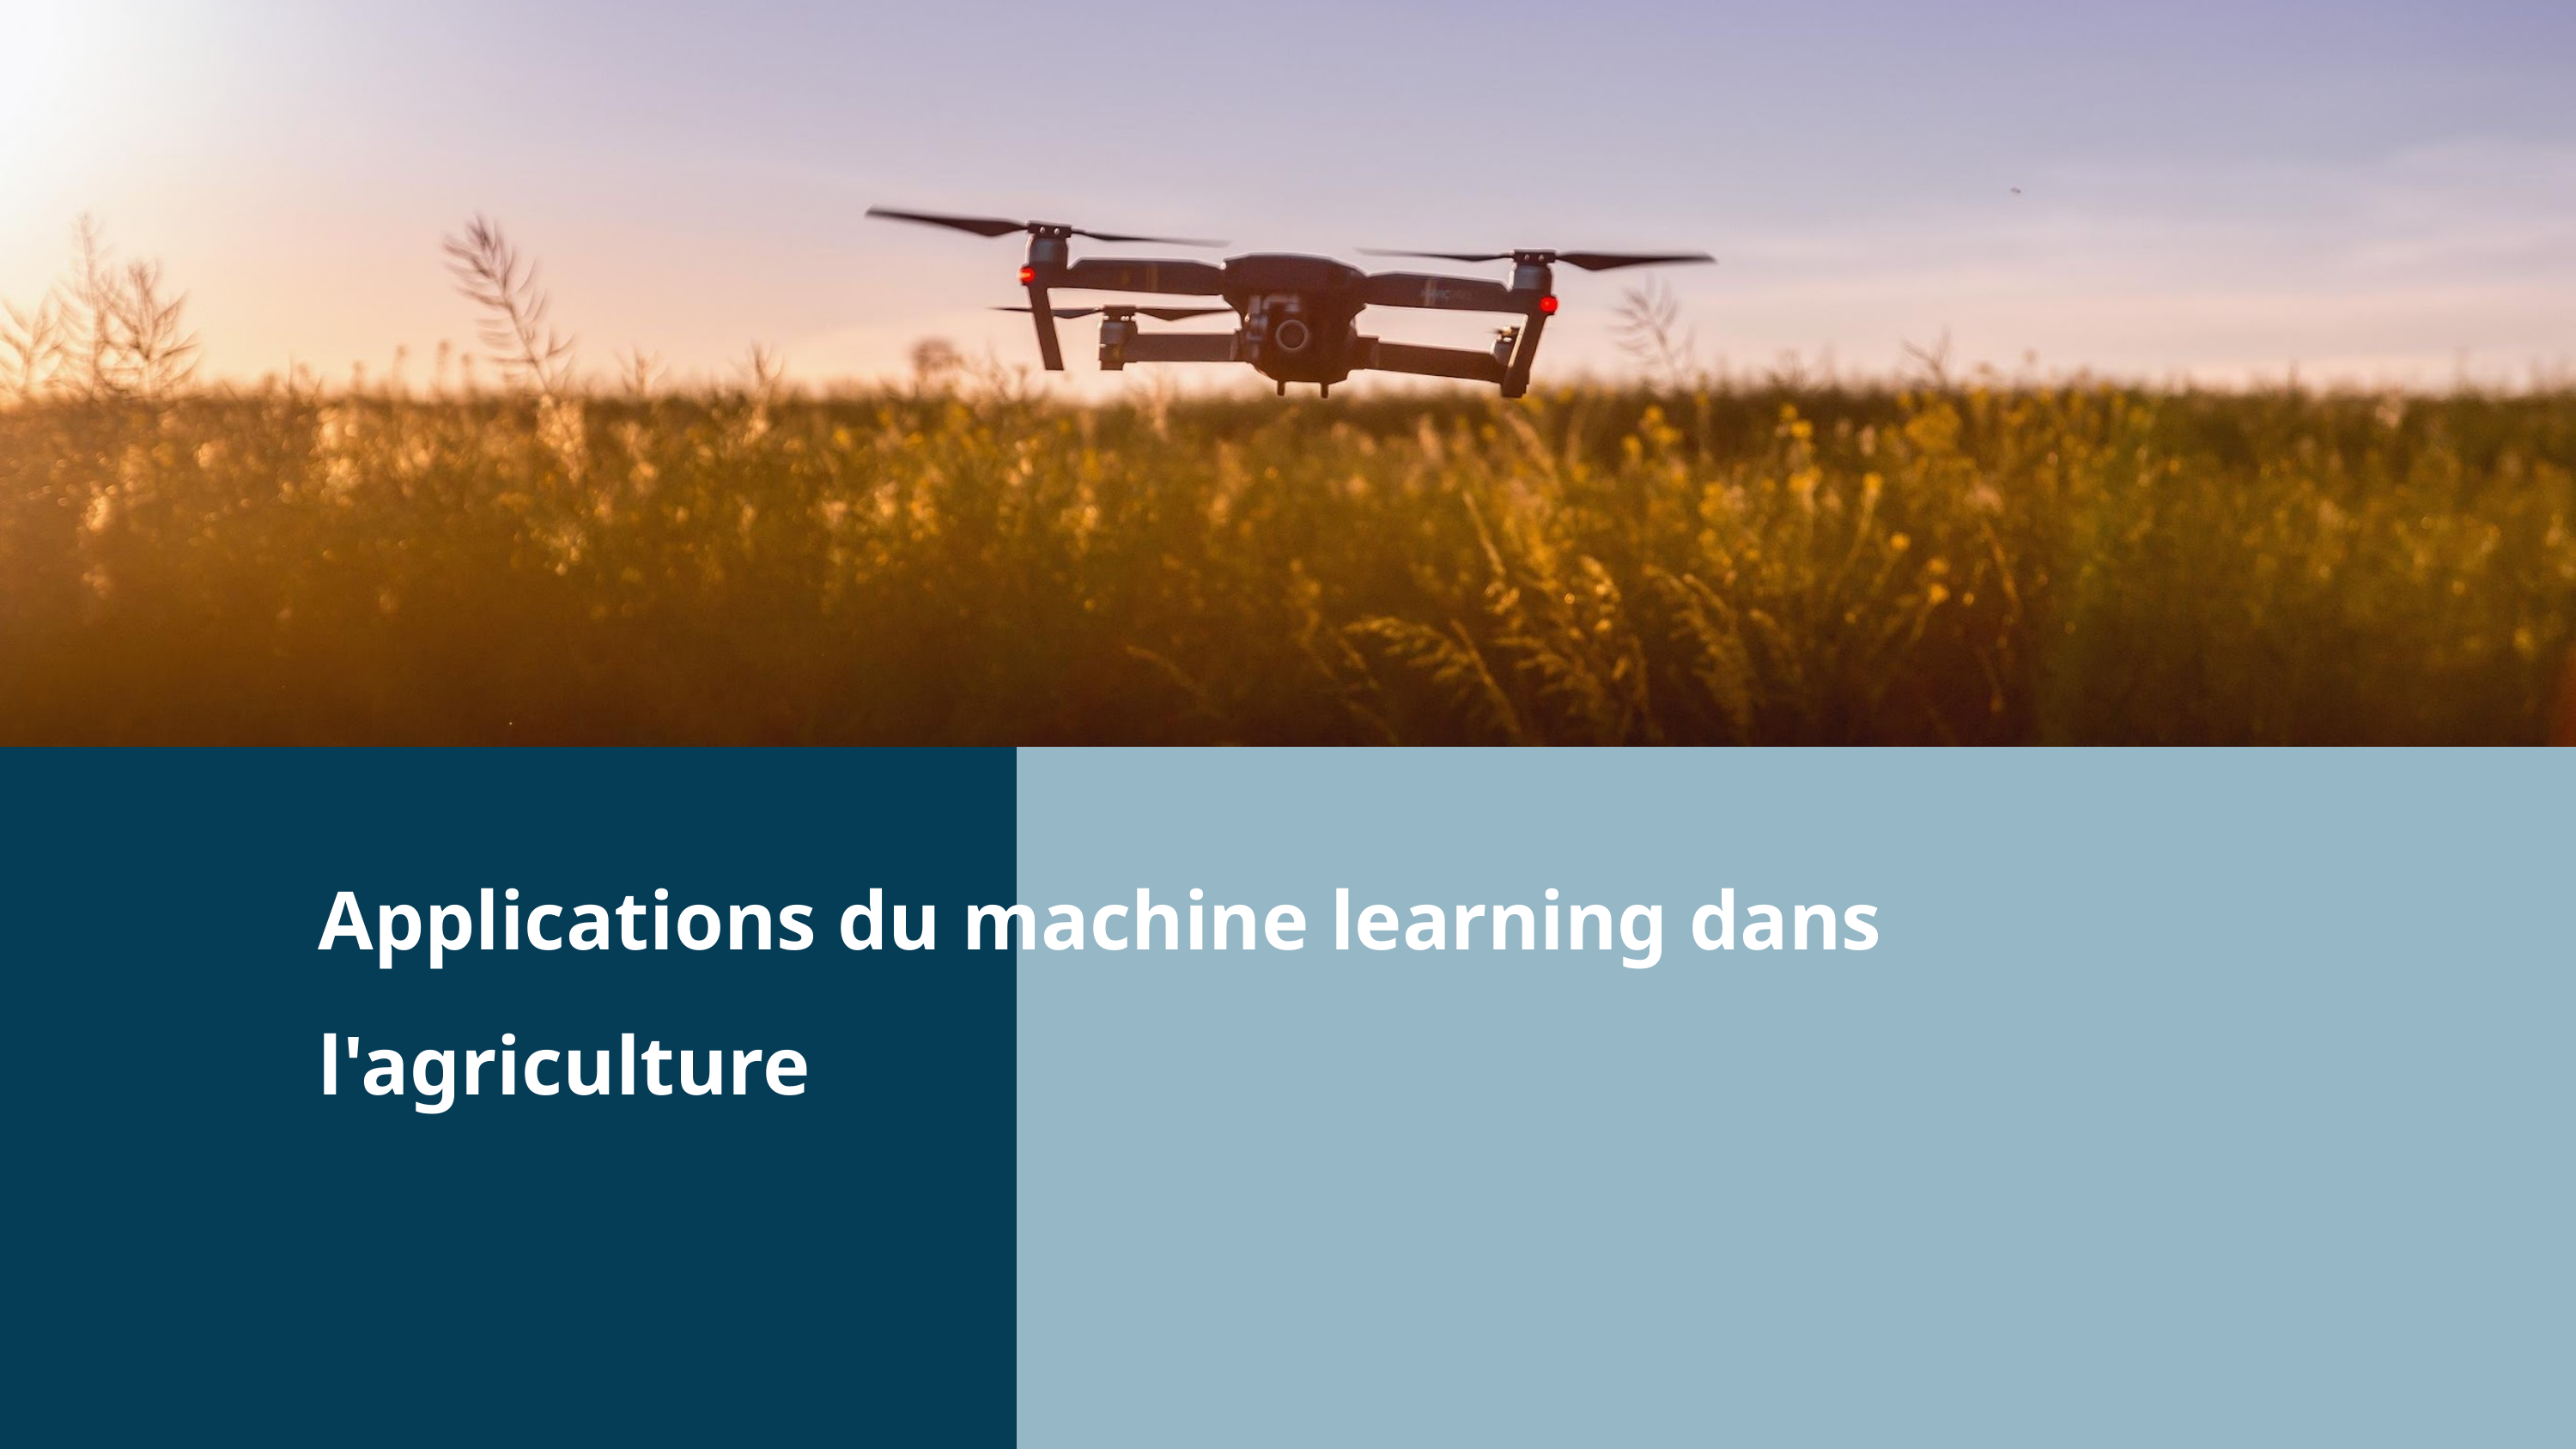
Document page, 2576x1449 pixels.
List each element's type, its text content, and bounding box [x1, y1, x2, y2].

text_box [0, 714, 1018, 1449]
text_box Applications du machine learning dans l'agriculture [1021, 821, 2258, 1112]
text_box [0, 0, 2576, 747]
